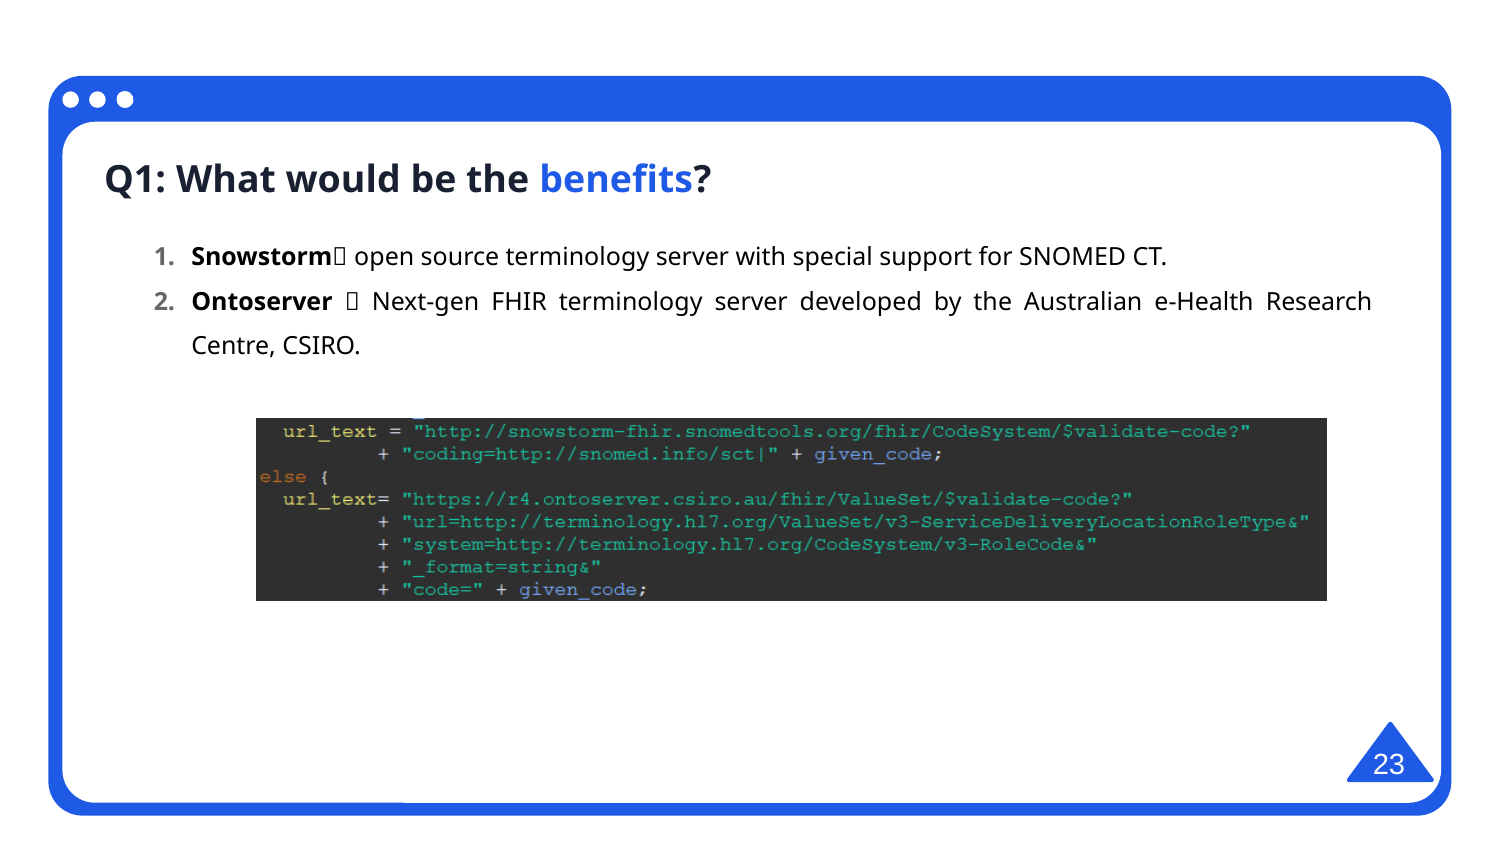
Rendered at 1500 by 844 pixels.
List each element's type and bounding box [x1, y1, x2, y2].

picture [256, 418, 1327, 601]
text_box [48, 75, 1452, 816]
